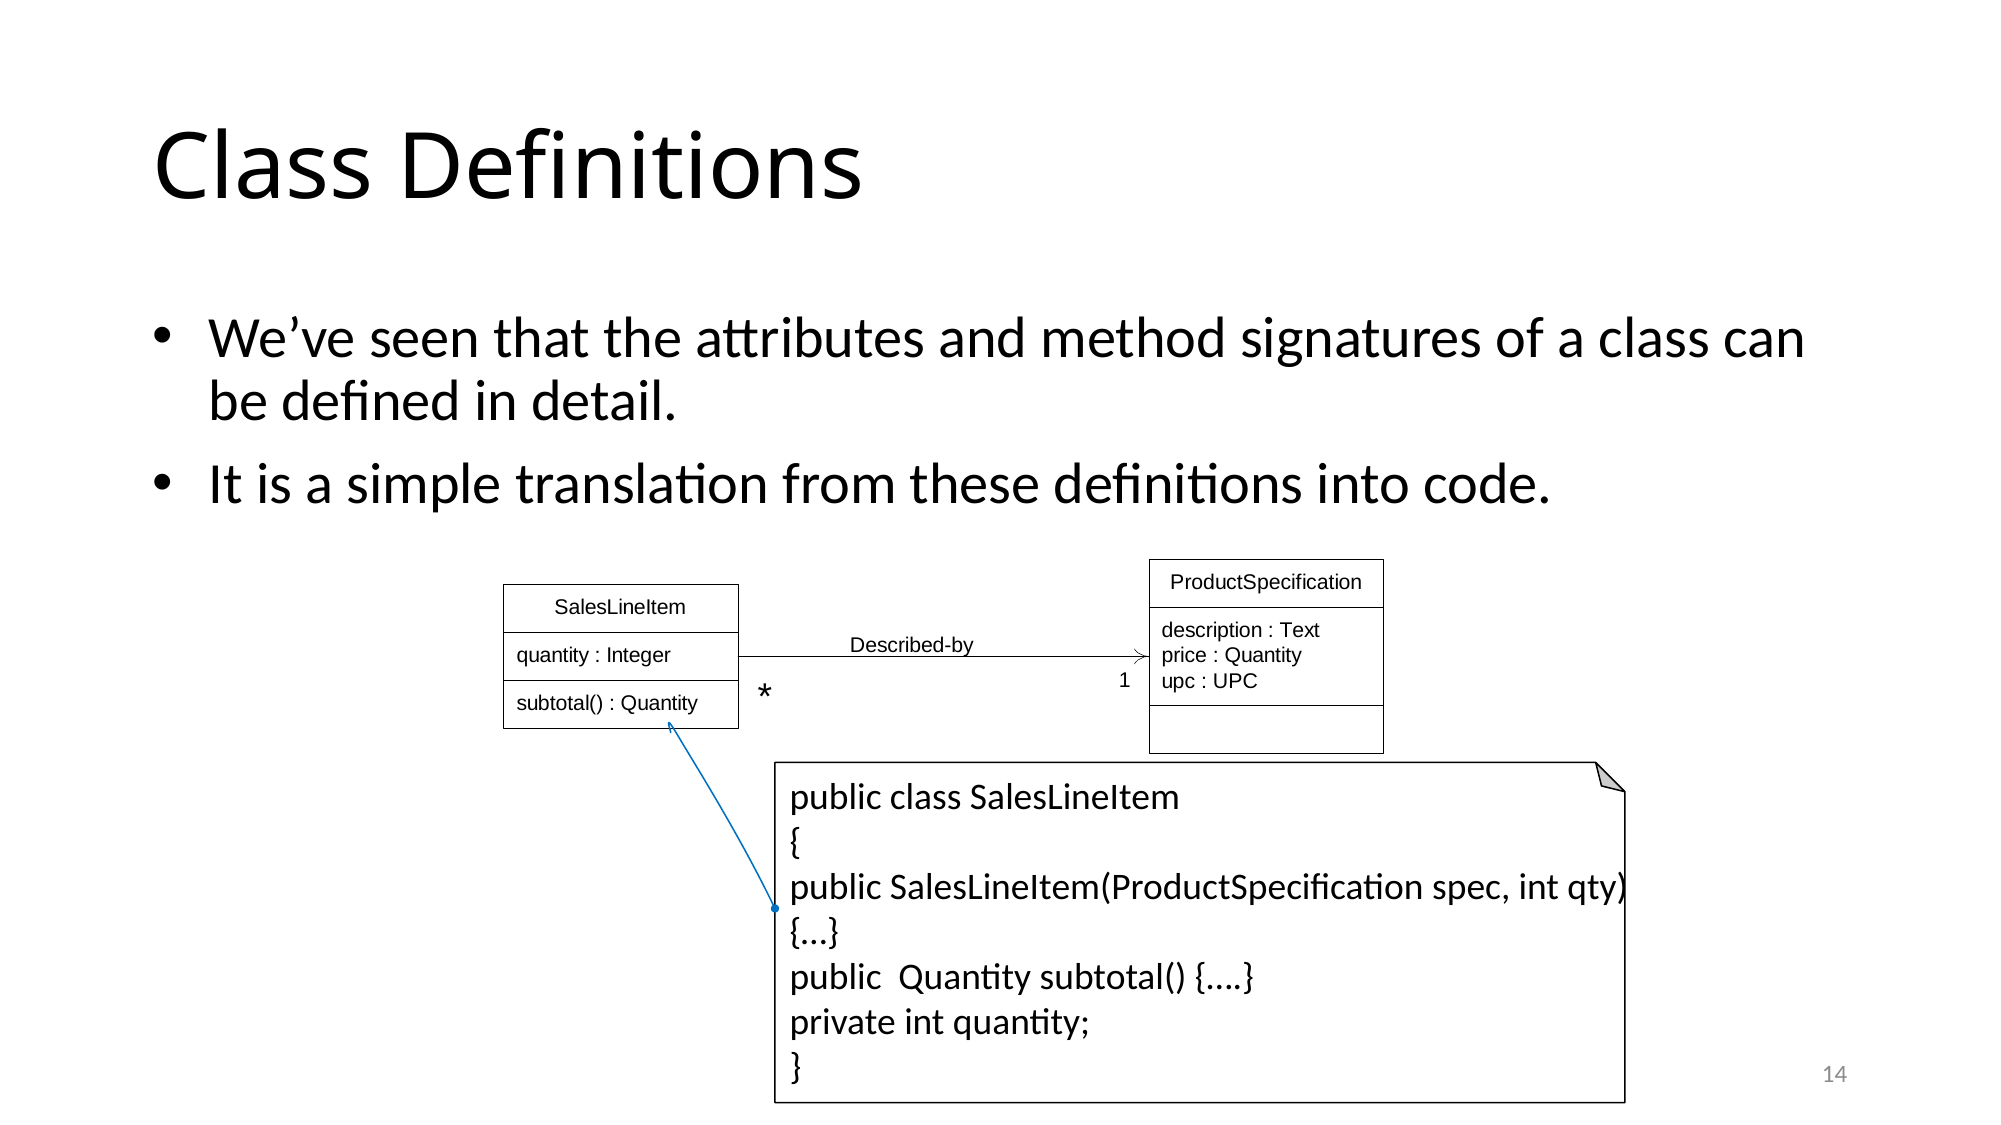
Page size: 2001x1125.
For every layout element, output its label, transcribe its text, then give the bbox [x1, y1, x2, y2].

title Class Definitions [137, 59, 1863, 278]
picture [499, 555, 1388, 758]
text_box [774, 1095, 1625, 1103]
text_box public class SalesLineItem { public SalesLineItem(ProductSpecification spec, int qty) {…} public Quantity subtotal() {….} private int quantity; } [774, 764, 1688, 1095]
slide_number 14 [1625, 1042, 1863, 1103]
list We’ve seen that the attributes and method signatures of a class can be defined in detail. It is a simple translation from these definitions into code. [137, 299, 1863, 1014]
text_box [685, 758, 780, 913]
